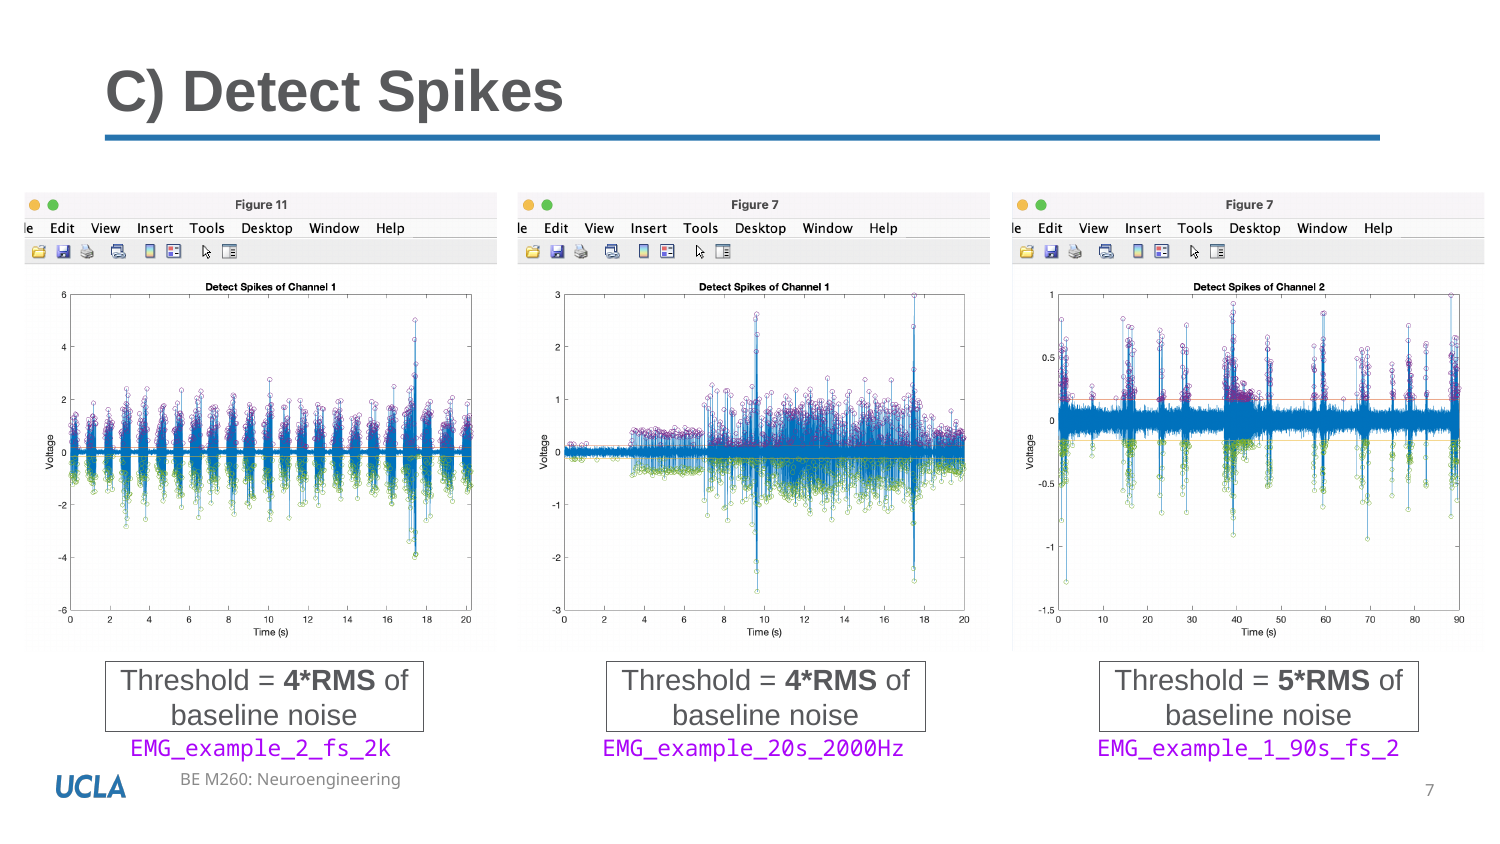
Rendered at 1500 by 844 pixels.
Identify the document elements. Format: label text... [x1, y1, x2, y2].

picture [1012, 192, 1485, 652]
slide_number 7 [1425, 780, 1500, 840]
picture [24, 192, 497, 652]
picture [517, 192, 990, 652]
list EMG_example_1_90s_fs_2 [1012, 703, 1485, 762]
text_box Threshold = 4*RMS of baseline noise [105, 661, 424, 732]
text_box Threshold = 5*RMS of baseline noise [1099, 661, 1419, 732]
title C) Detect Spikes [105, 60, 1380, 125]
text_box Threshold = 4*RMS of baseline noise [606, 661, 926, 732]
picture [56, 774, 126, 798]
list EMG_example_20s_2000Hz [517, 703, 990, 762]
list EMG_example_2_fs_2k [24, 703, 497, 762]
